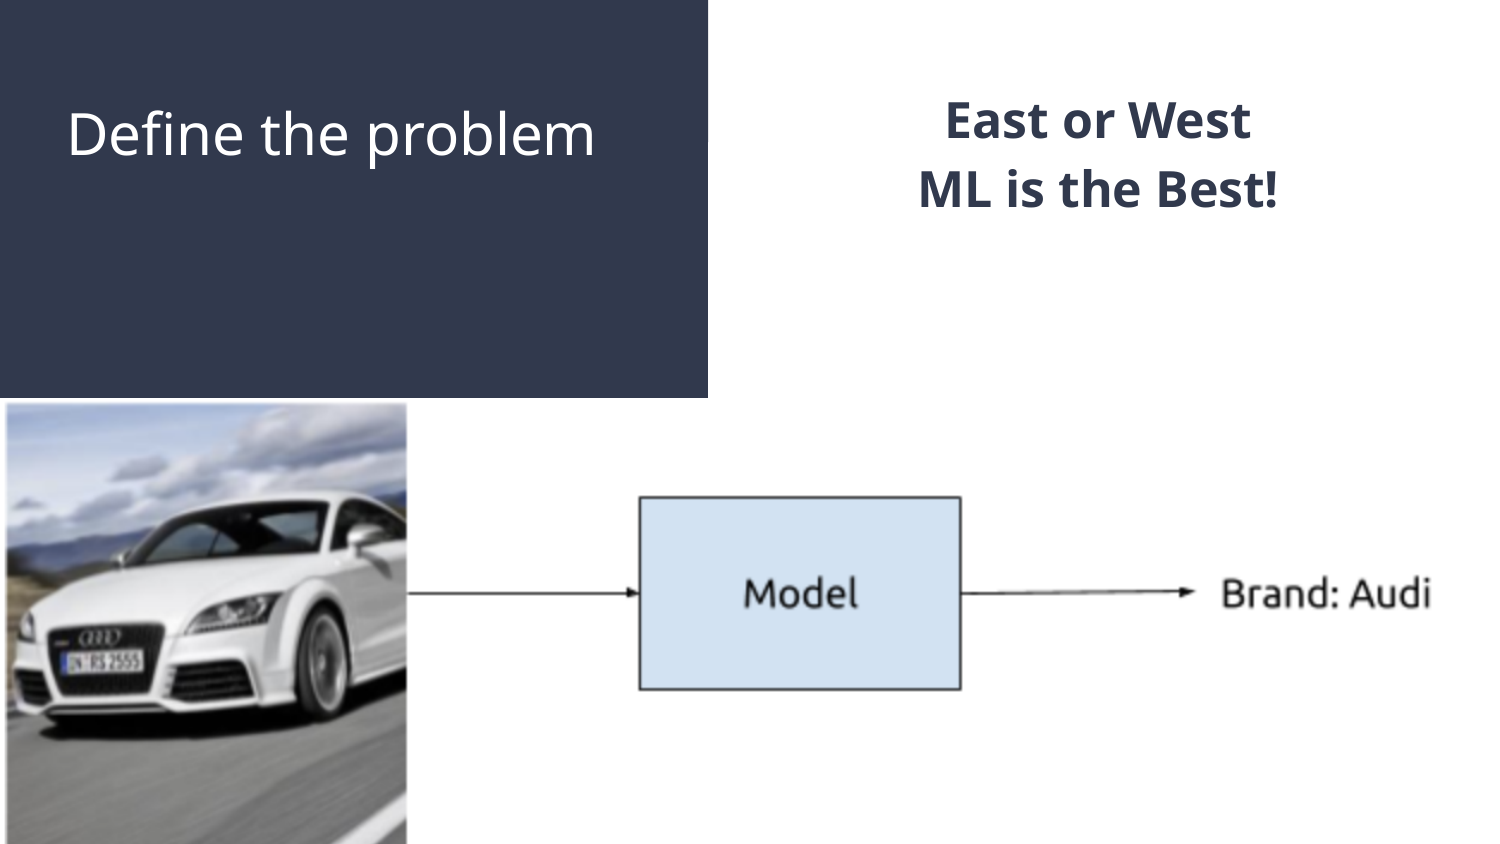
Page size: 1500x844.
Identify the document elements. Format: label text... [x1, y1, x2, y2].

title Define the problem [51, 82, 660, 397]
text_box East or West ML is the Best! [764, 64, 1432, 204]
picture [0, 398, 1500, 844]
